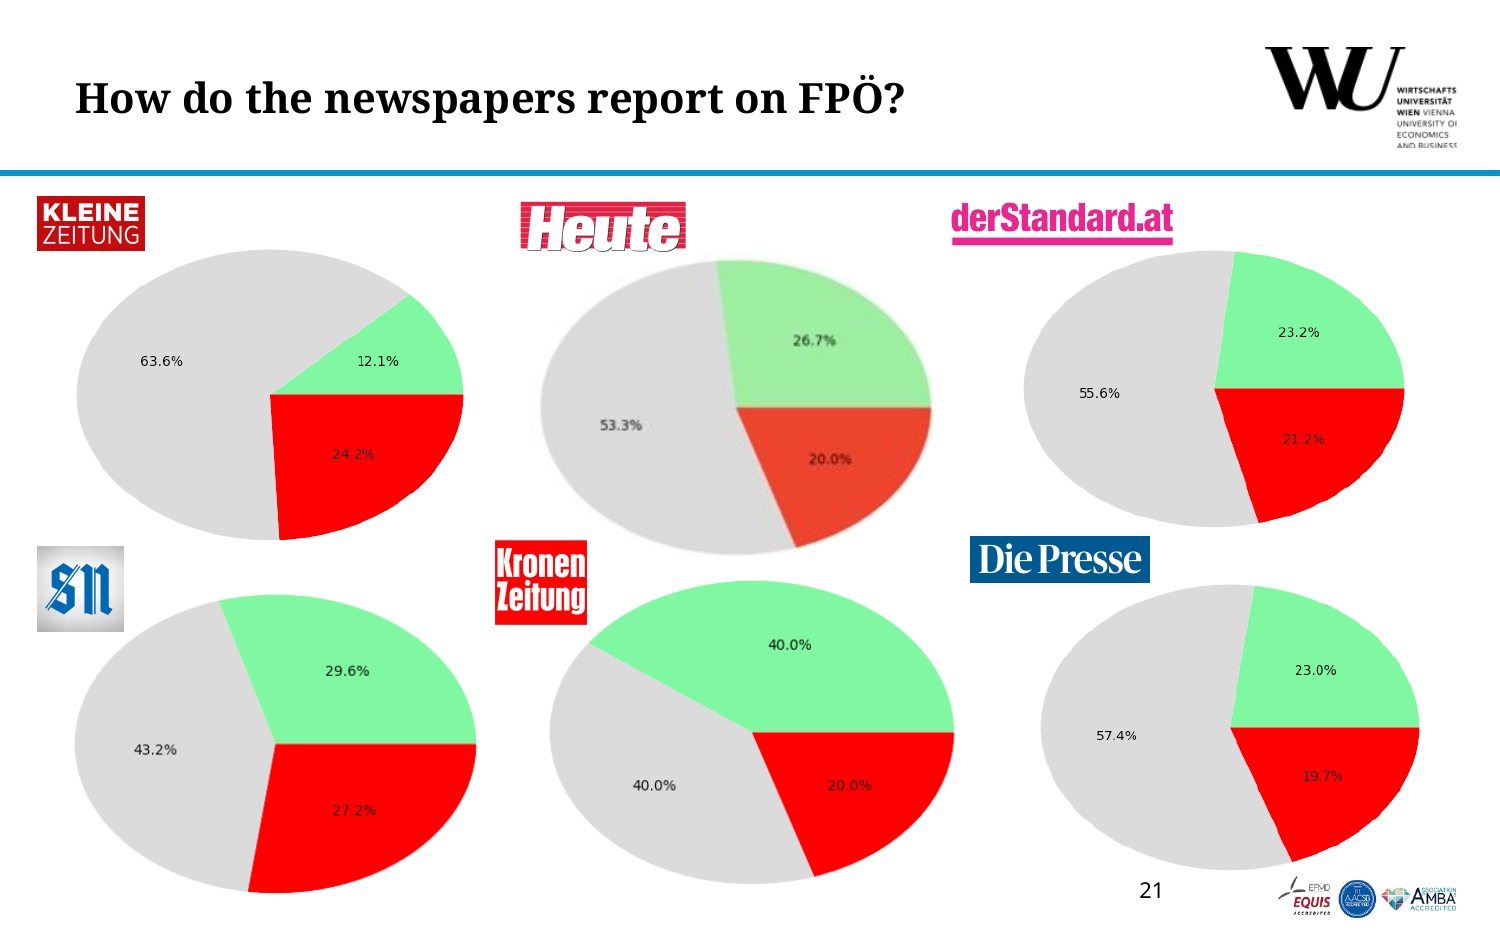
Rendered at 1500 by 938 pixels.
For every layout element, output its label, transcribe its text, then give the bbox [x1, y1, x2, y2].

picture [1278, 876, 1456, 918]
picture [492, 201, 969, 890]
picture [36, 196, 488, 900]
picture [950, 201, 1406, 531]
picture [970, 536, 1421, 874]
title How do the newspapers report on FPÖ? [75, 22, 1198, 172]
slide_number 21 [1124, 874, 1205, 912]
